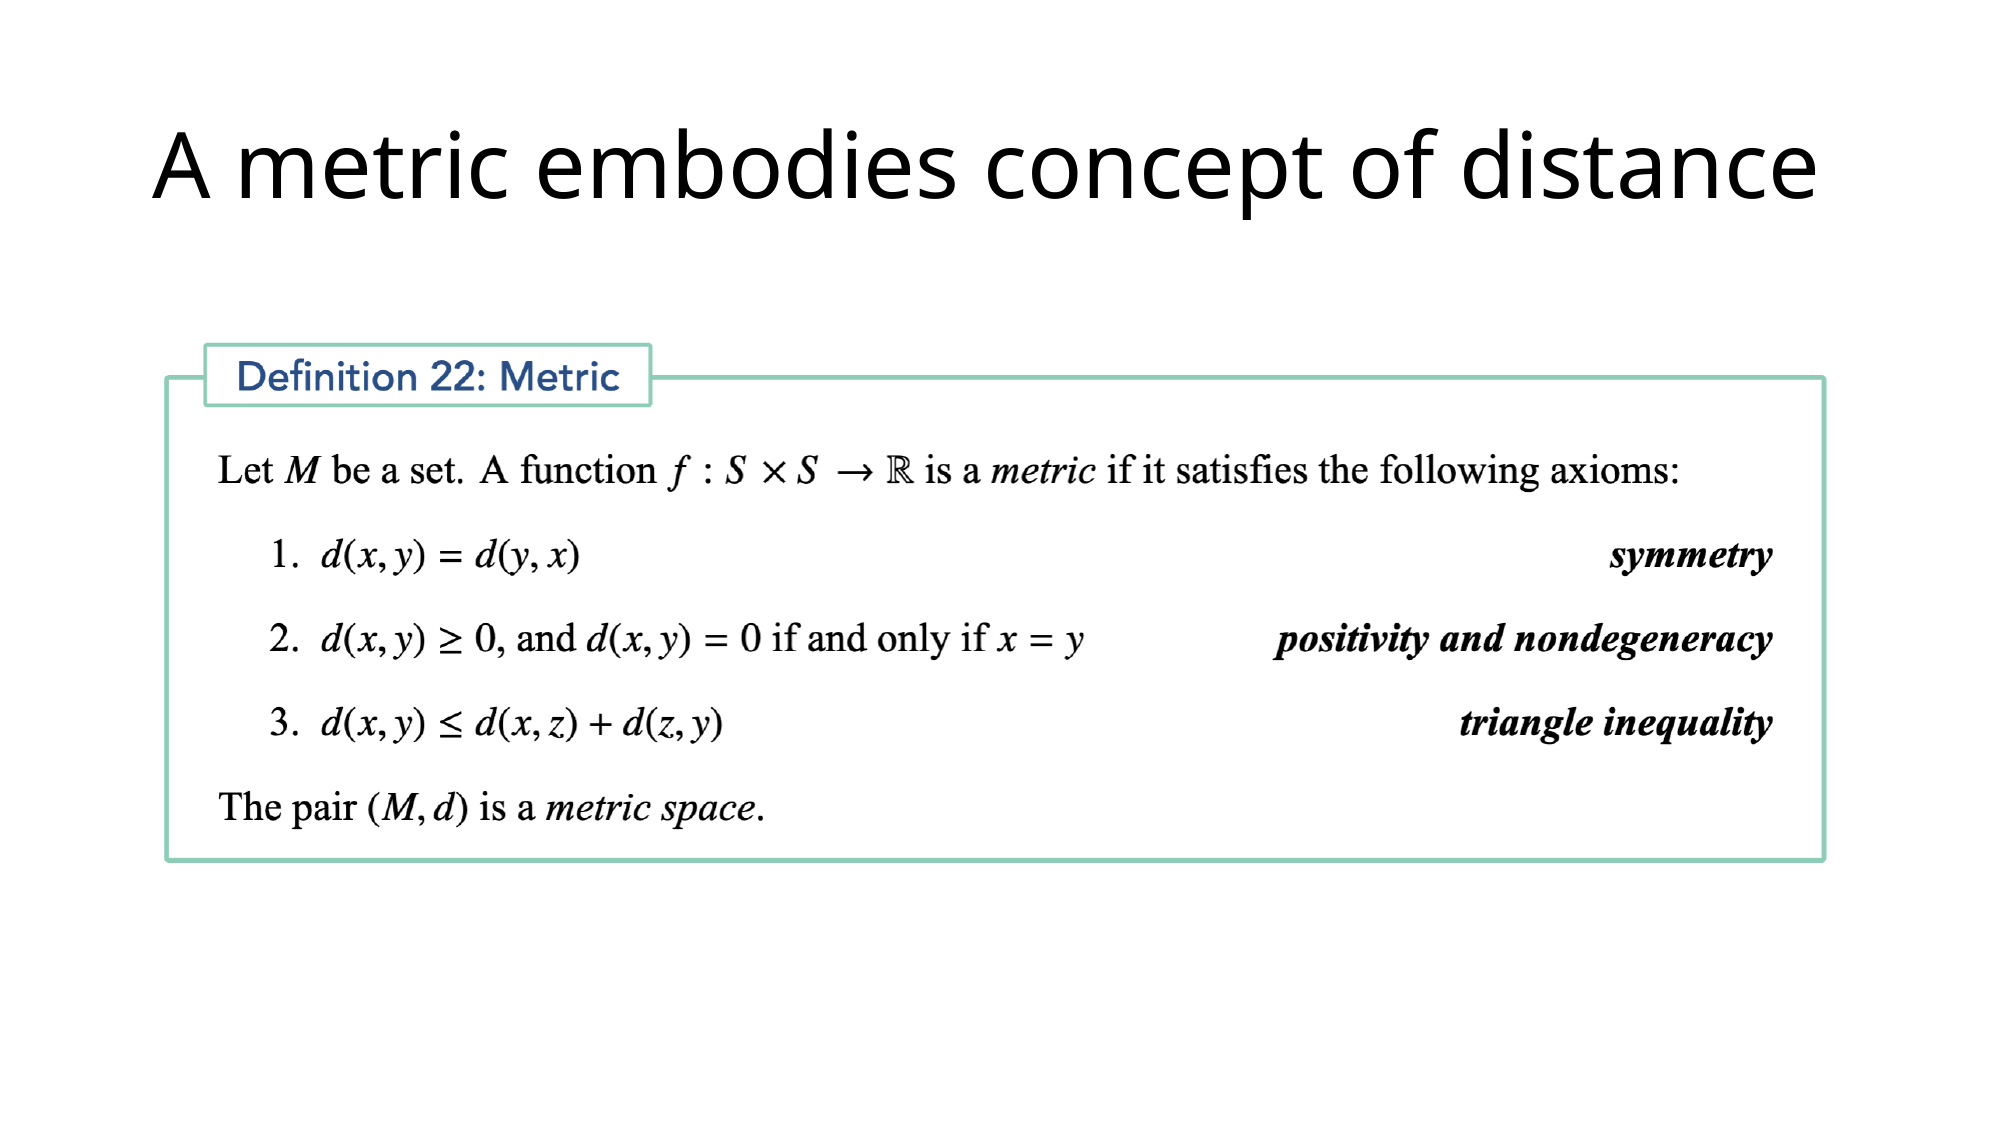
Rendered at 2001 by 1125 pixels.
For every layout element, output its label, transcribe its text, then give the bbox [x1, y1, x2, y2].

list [137, 320, 1863, 882]
title A metric embodies concept of distance [137, 59, 1863, 278]
